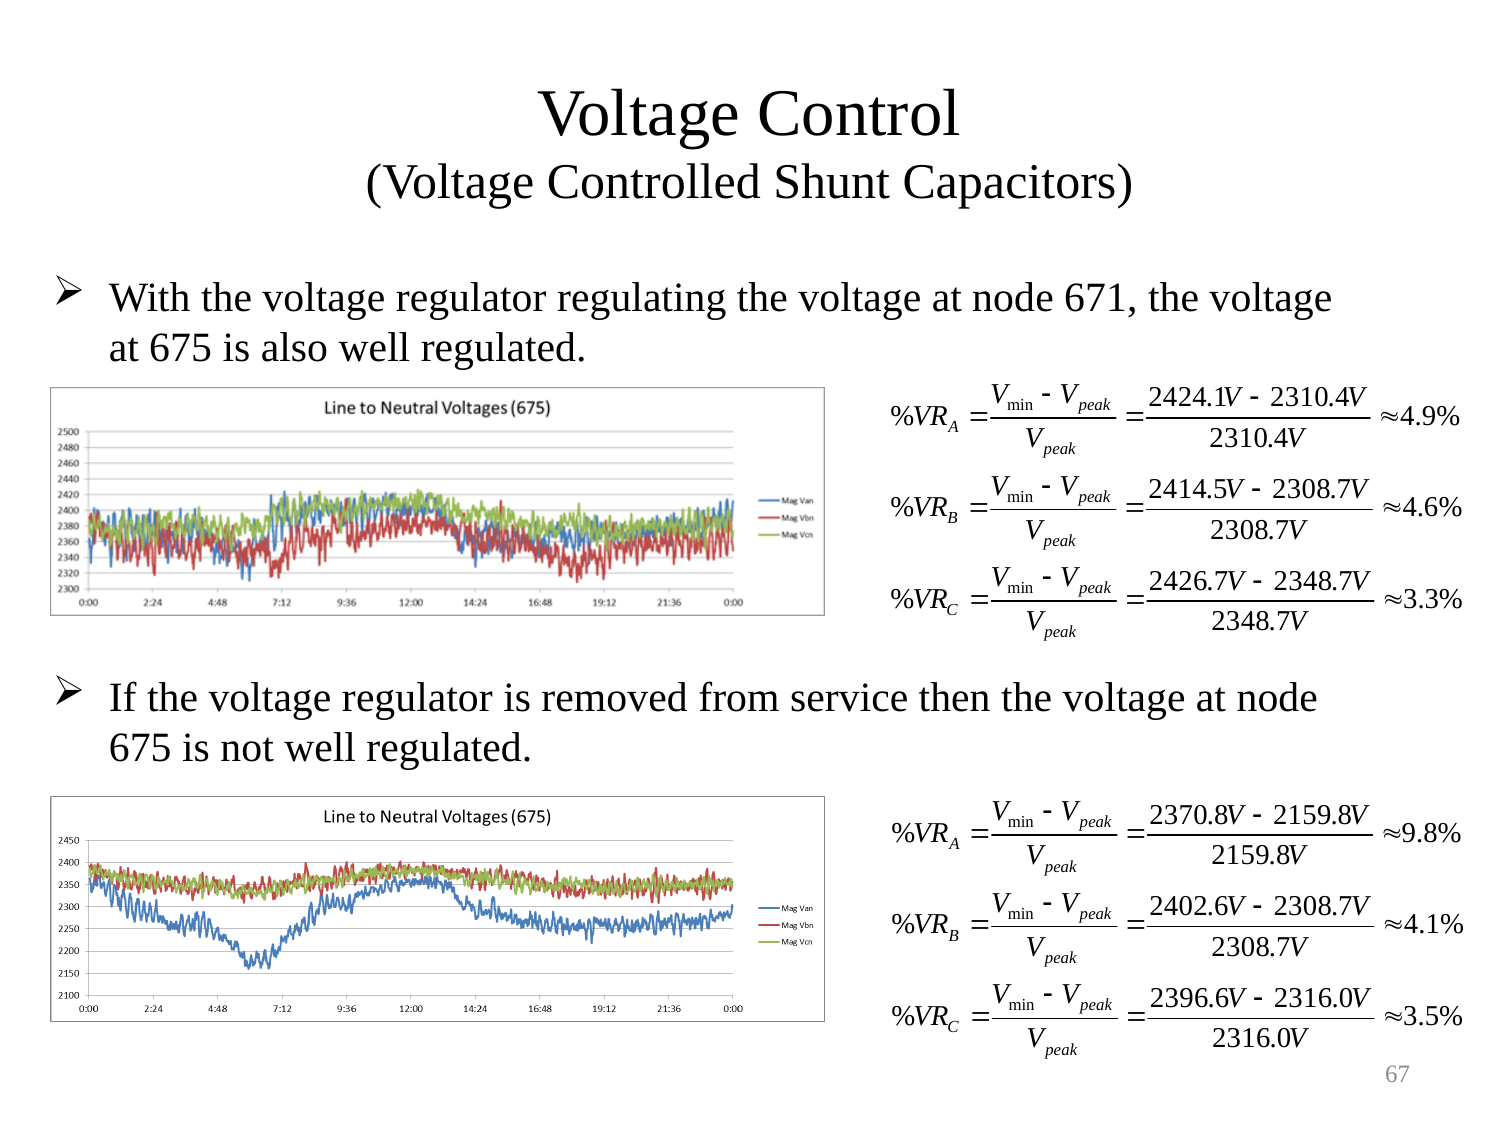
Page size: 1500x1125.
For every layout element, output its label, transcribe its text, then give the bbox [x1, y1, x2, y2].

title Voltage Control (Voltage Controlled Shunt Capacitors) [75, 45, 1425, 233]
picture [49, 796, 826, 1023]
list With the voltage regulator regulating the voltage at node 671, the voltage at 675 is also well regulated. [37, 262, 1388, 400]
slide_number 67 [1074, 1075, 1425, 1103]
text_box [886, 374, 1470, 649]
text_box If the voltage regulator is removed from service then the voltage at node 675 is not well regulated. [37, 662, 1388, 788]
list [49, 387, 826, 616]
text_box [887, 791, 1468, 1067]
